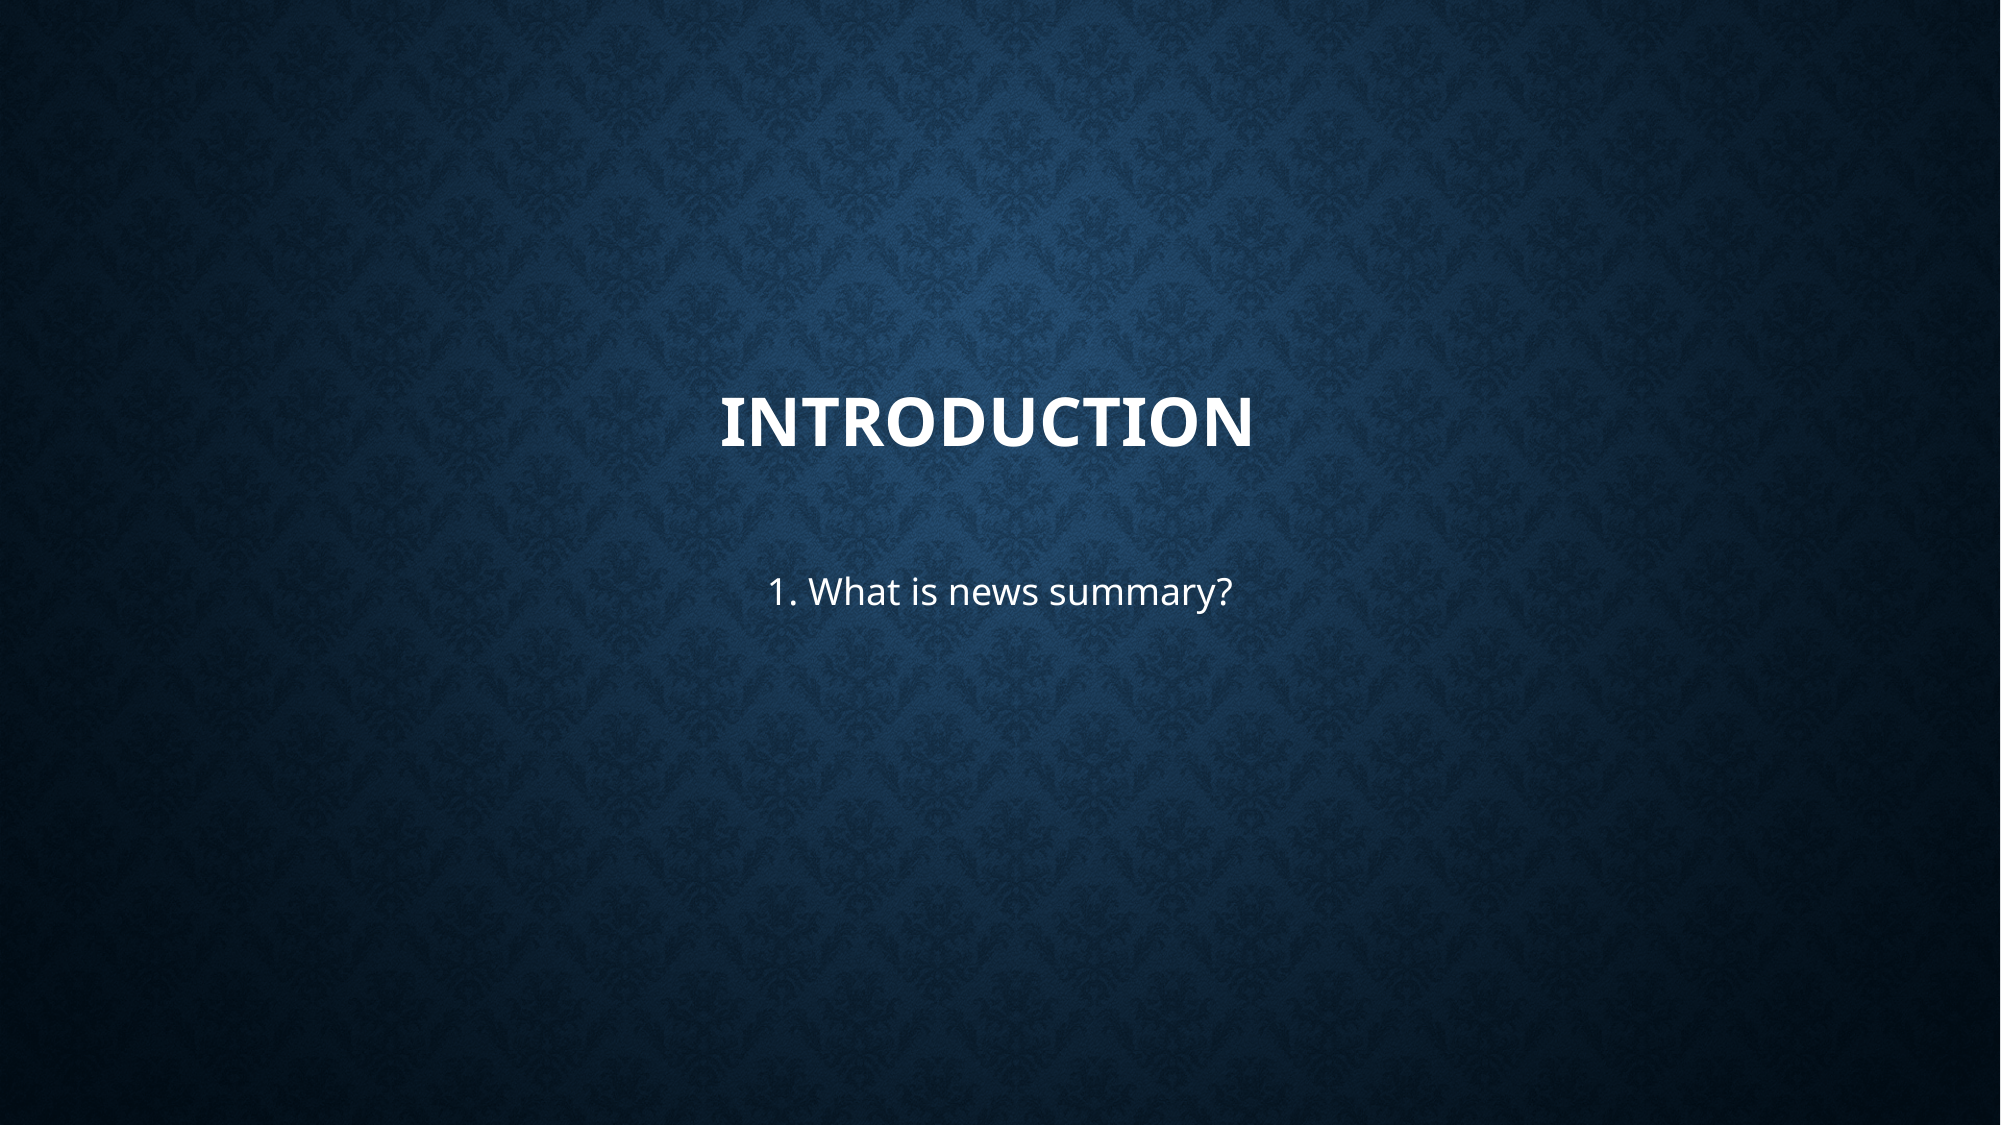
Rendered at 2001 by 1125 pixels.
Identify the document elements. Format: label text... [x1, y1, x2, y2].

title INTRODUCTION [139, 381, 1838, 469]
text_box 1. What is news summary? [0, 560, 2000, 621]
picture [0, 0, 2001, 1125]
